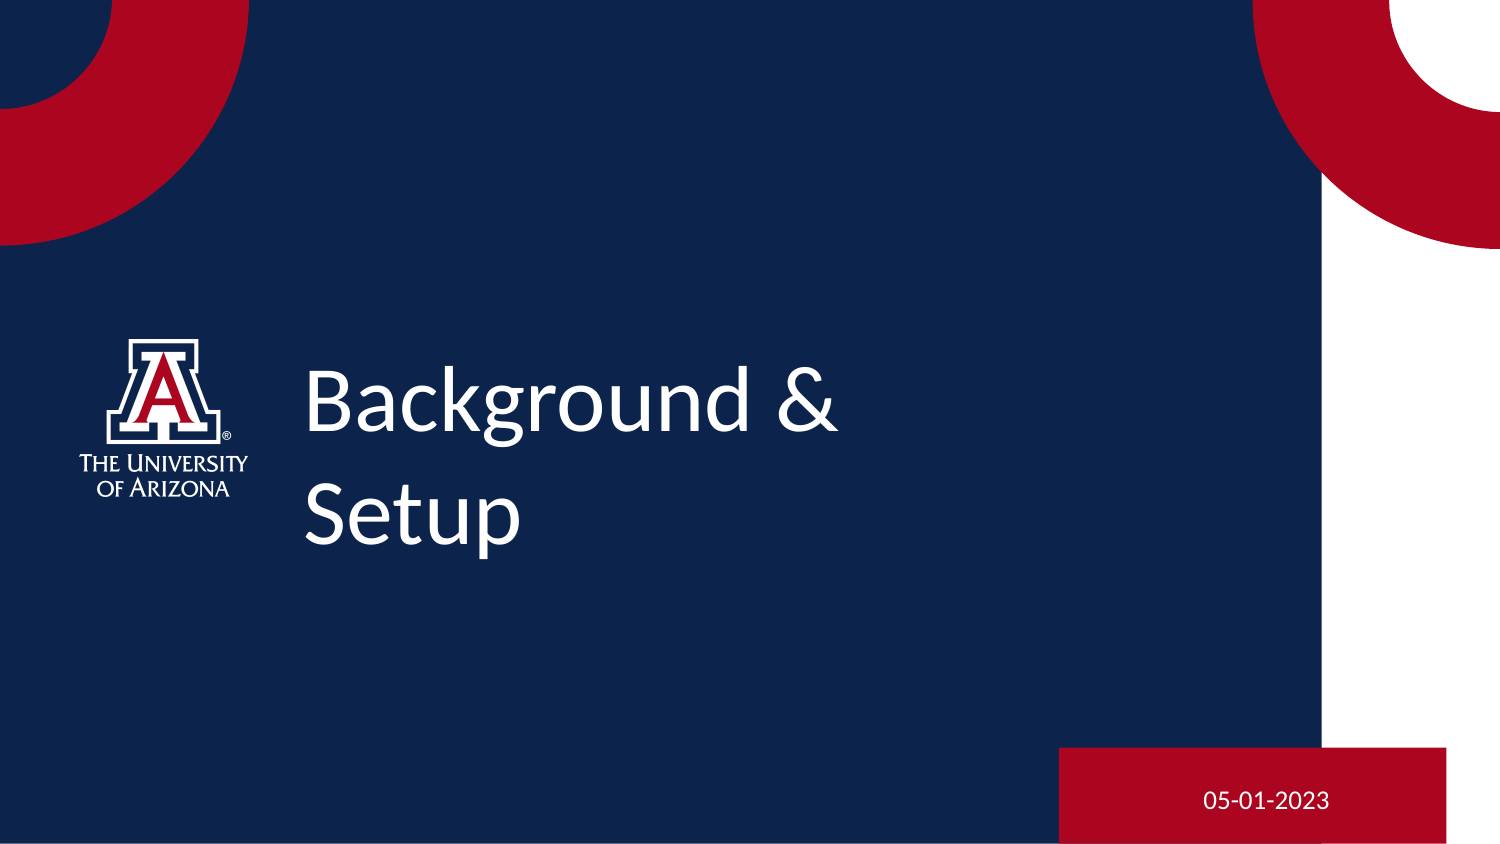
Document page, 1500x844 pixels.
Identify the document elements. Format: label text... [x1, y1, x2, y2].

text_box 05-01-2023 [1145, 781, 1386, 830]
text_box Background & Setup [301, 337, 1080, 470]
picture [79, 339, 248, 497]
